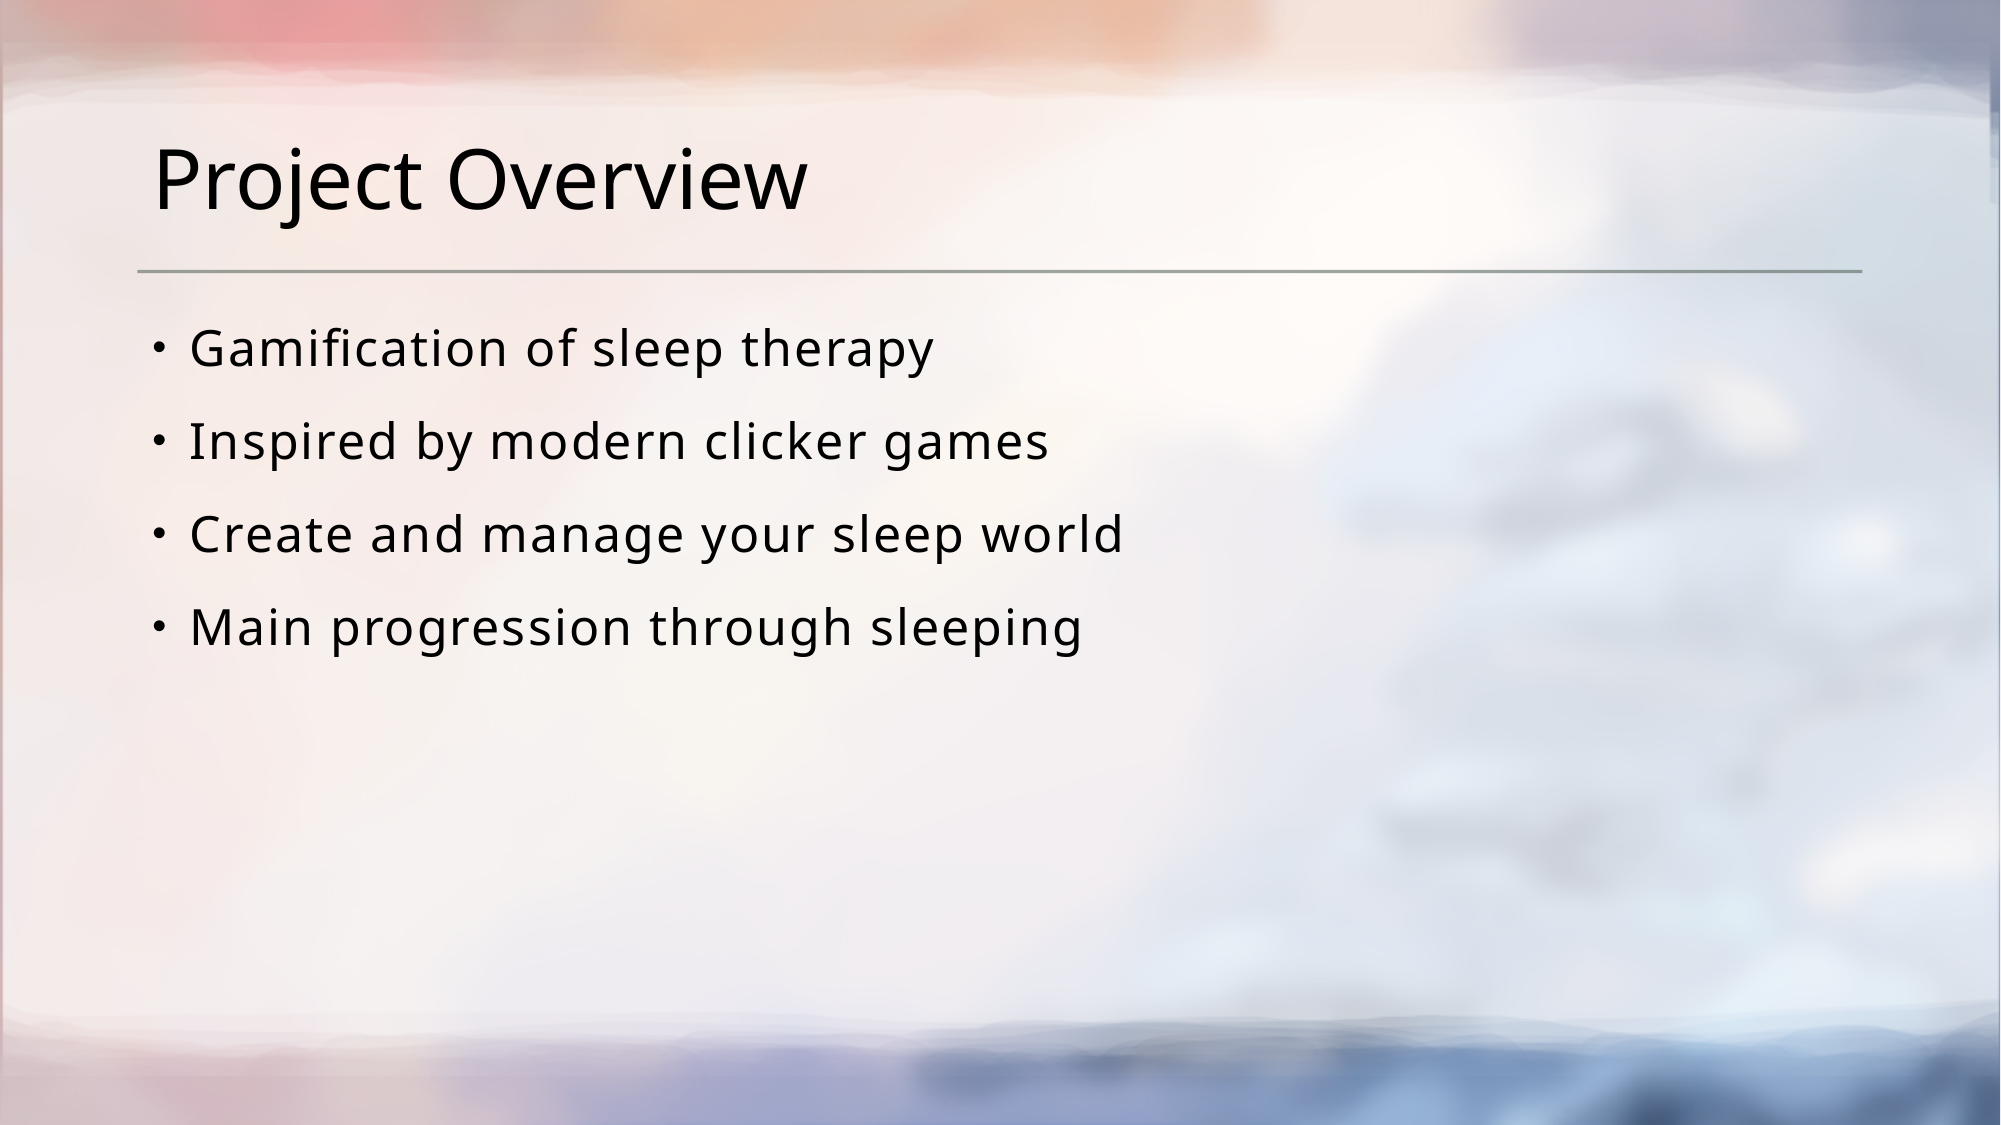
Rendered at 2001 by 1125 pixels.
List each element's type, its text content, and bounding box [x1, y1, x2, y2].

picture [0, 0, 2001, 1125]
title Project Overview [137, 108, 1863, 244]
list Gamification of sleep therapy Inspired by modern clicker games Create and manage your sleep world Main progression through sleeping [137, 297, 1863, 985]
